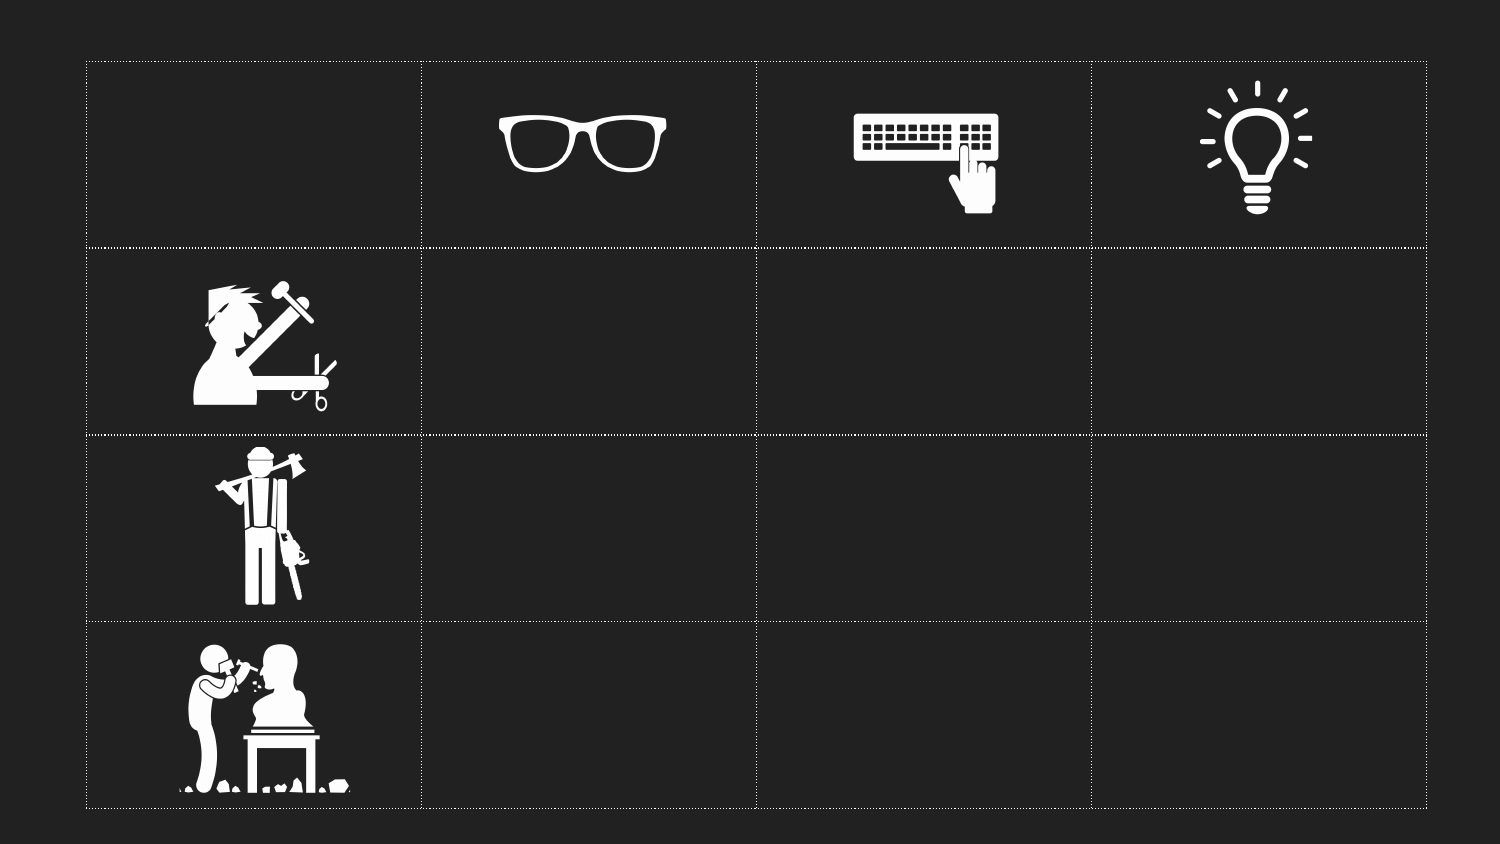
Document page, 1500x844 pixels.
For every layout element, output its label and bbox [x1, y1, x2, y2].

picture [179, 624, 351, 813]
picture [188, 258, 342, 426]
table_cell [421, 248, 756, 435]
table_cell [86, 248, 421, 435]
table_cell [86, 435, 421, 622]
picture [474, 108, 691, 188]
table_cell [1091, 622, 1426, 808]
picture [1199, 78, 1313, 218]
table_cell [86, 622, 421, 808]
table_header [421, 61, 756, 248]
table_header [86, 61, 421, 248]
picture [836, 59, 1016, 238]
table_cell [756, 248, 1091, 435]
table_header [756, 61, 1091, 248]
table_cell [1091, 435, 1426, 622]
table_cell [1091, 248, 1426, 435]
table_cell [756, 435, 1091, 622]
table_cell [421, 435, 756, 622]
table_cell [756, 622, 1091, 808]
table_cell [421, 622, 756, 808]
table_header [1091, 61, 1426, 248]
picture [192, 447, 338, 607]
